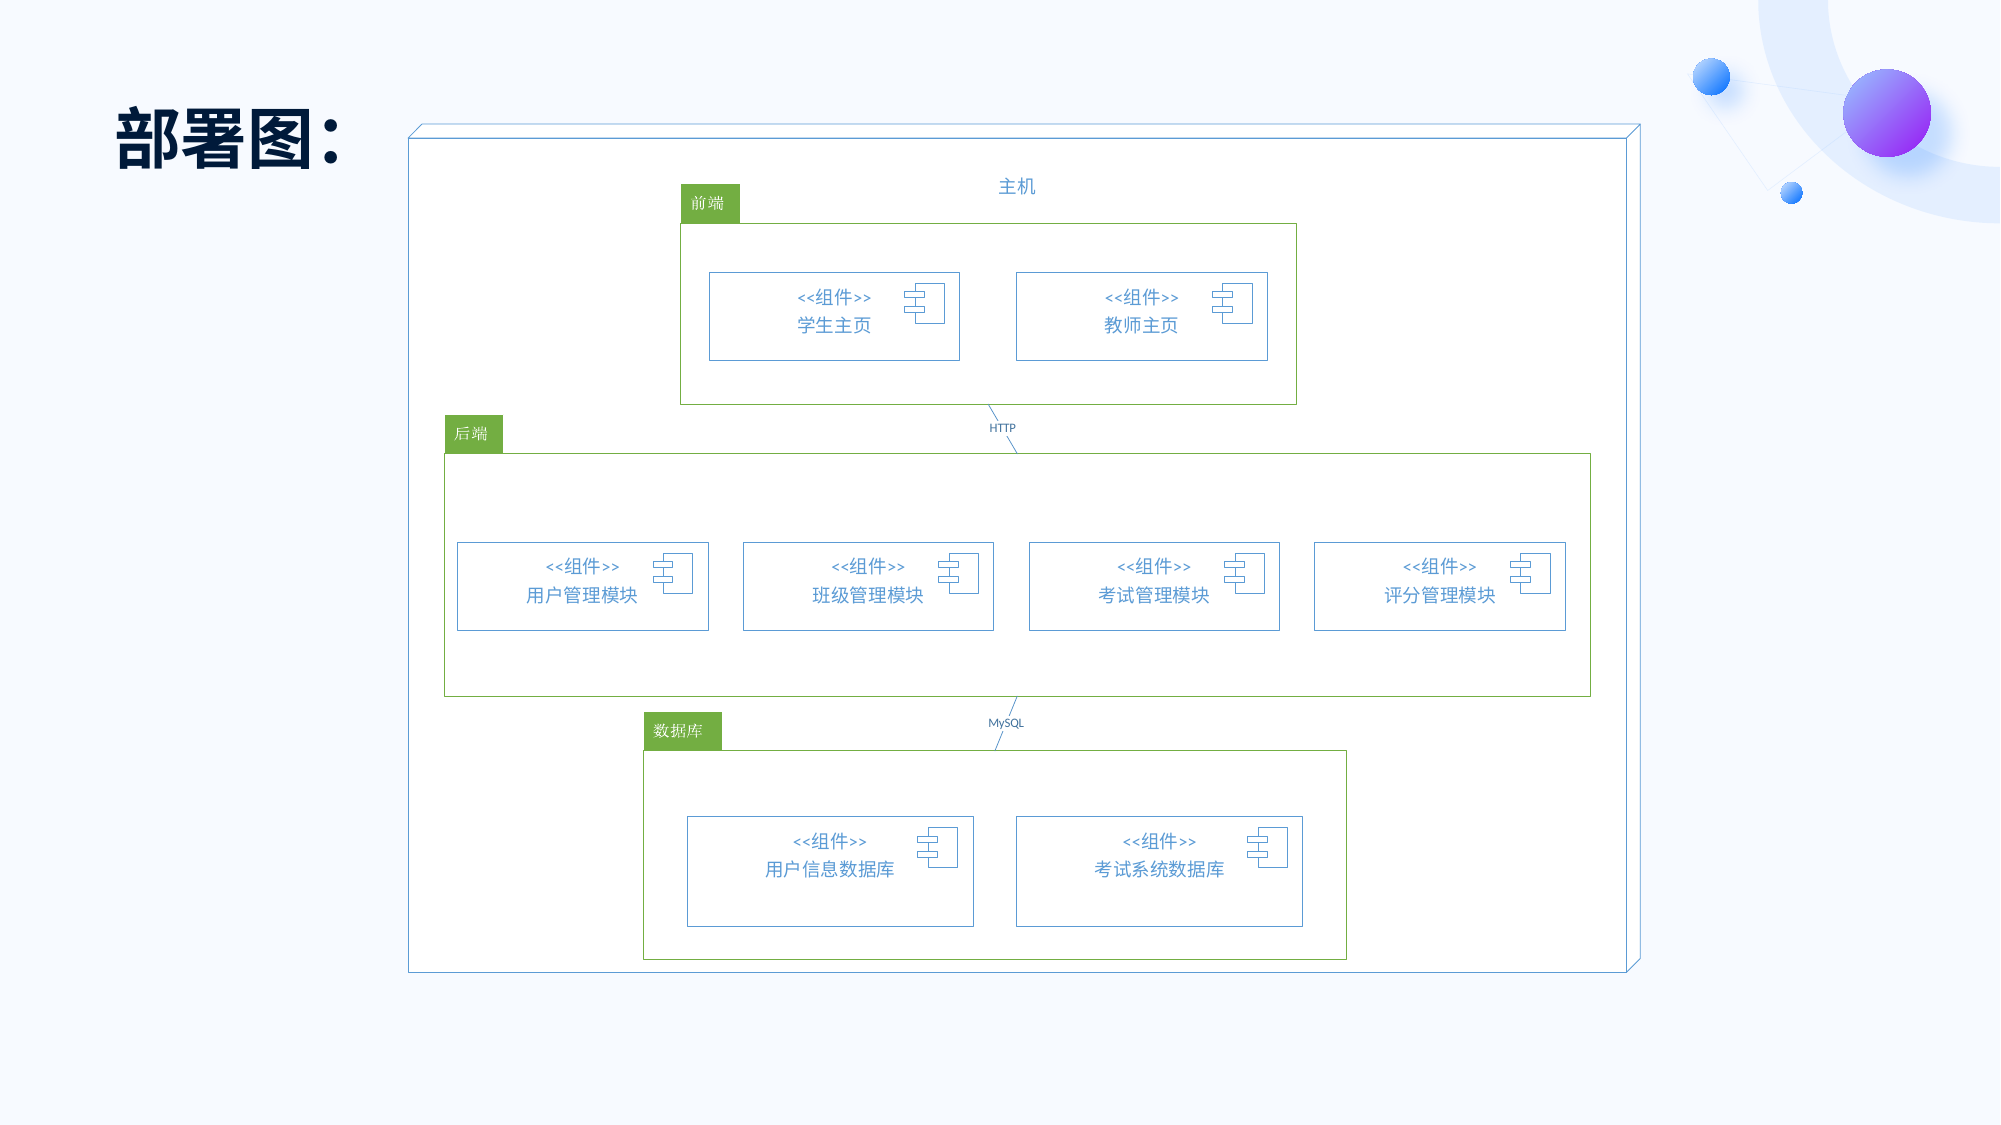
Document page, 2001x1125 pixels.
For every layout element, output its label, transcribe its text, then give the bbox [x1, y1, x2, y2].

title 部署图： [114, 59, 1886, 178]
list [405, 121, 1642, 974]
